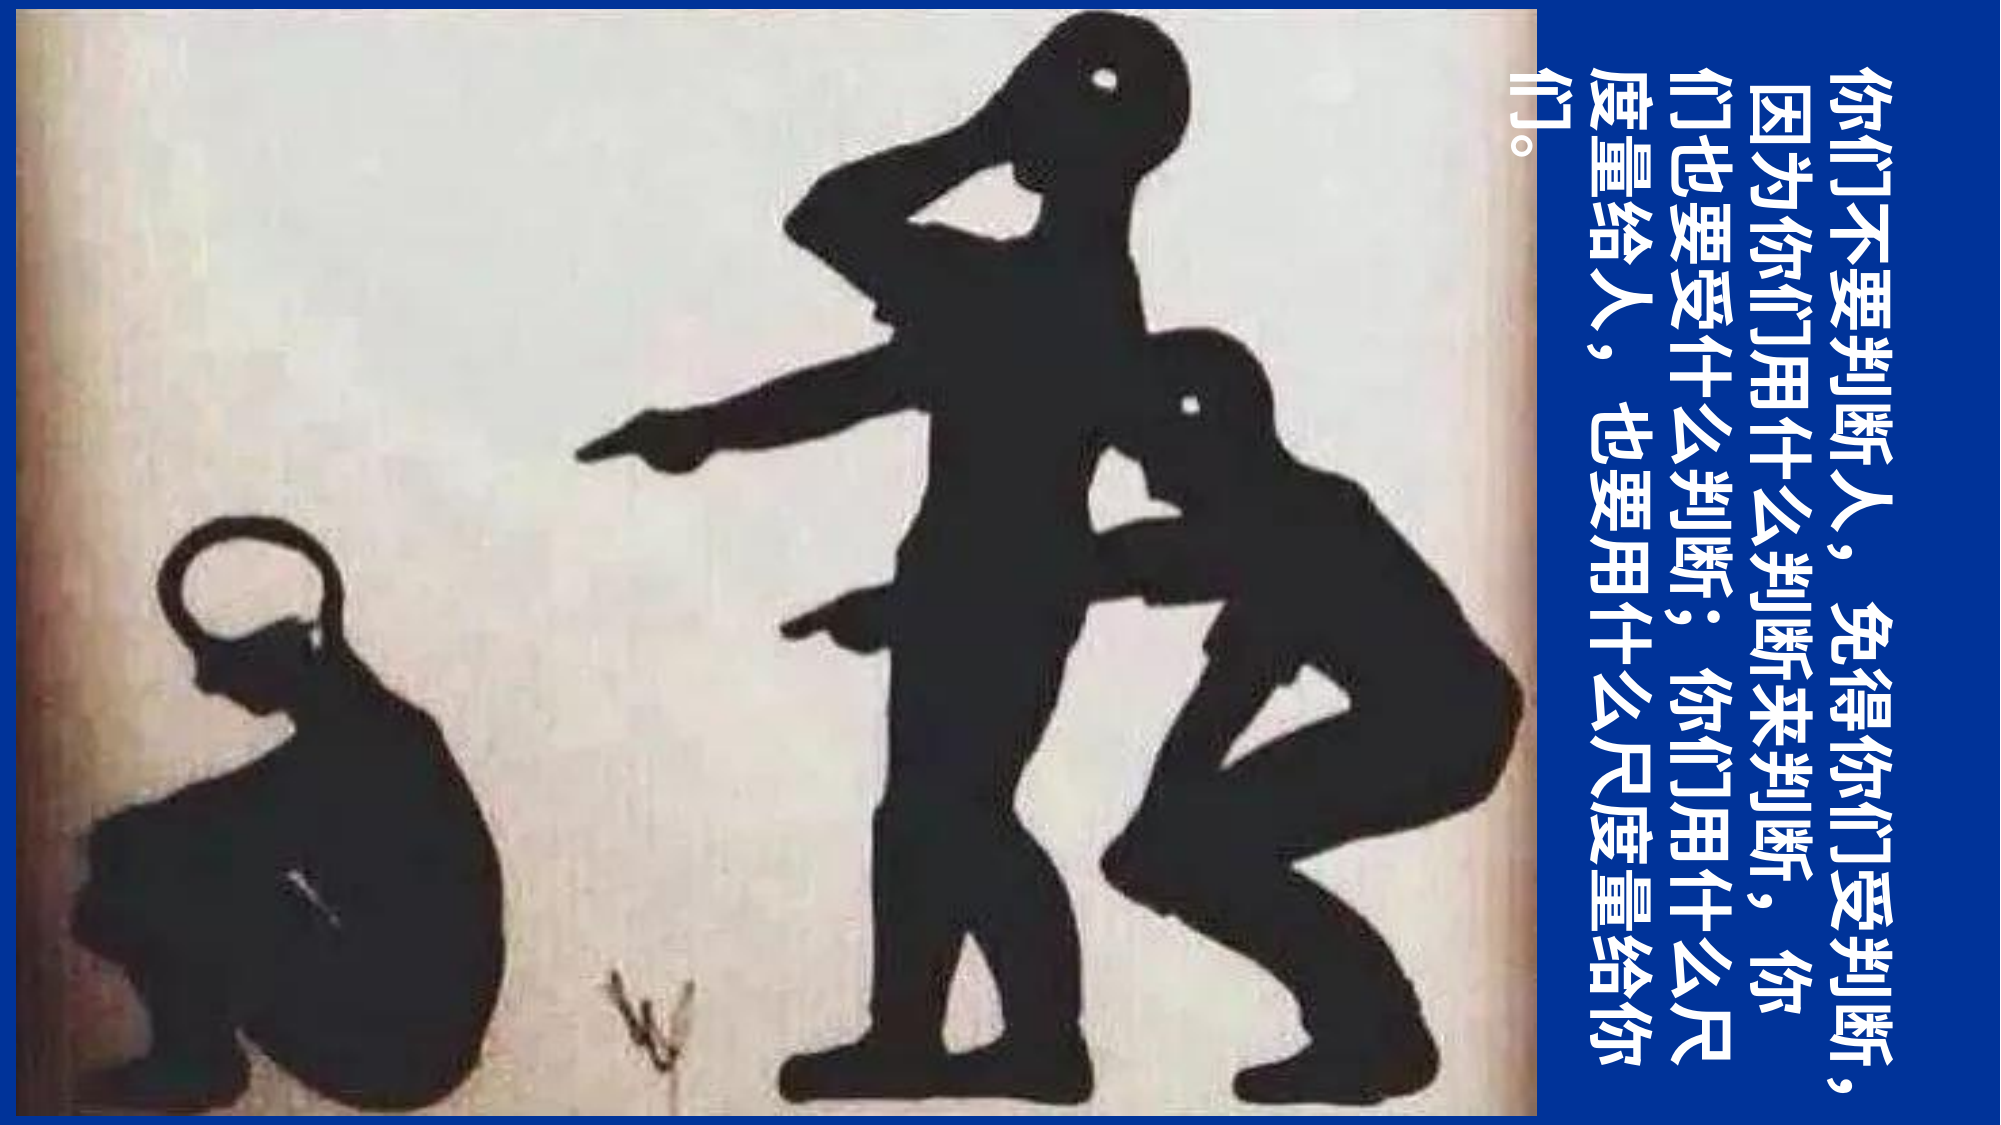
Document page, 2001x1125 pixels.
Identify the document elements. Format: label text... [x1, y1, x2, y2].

picture [16, 9, 1537, 1116]
text_box 你们不要判断人，免得你们受判断， 因为你们用什么判断来判断，你们也要受什么判断；你们用什么尺度量给人，也要用什么尺度量给你们。 [1556, 51, 1911, 1092]
